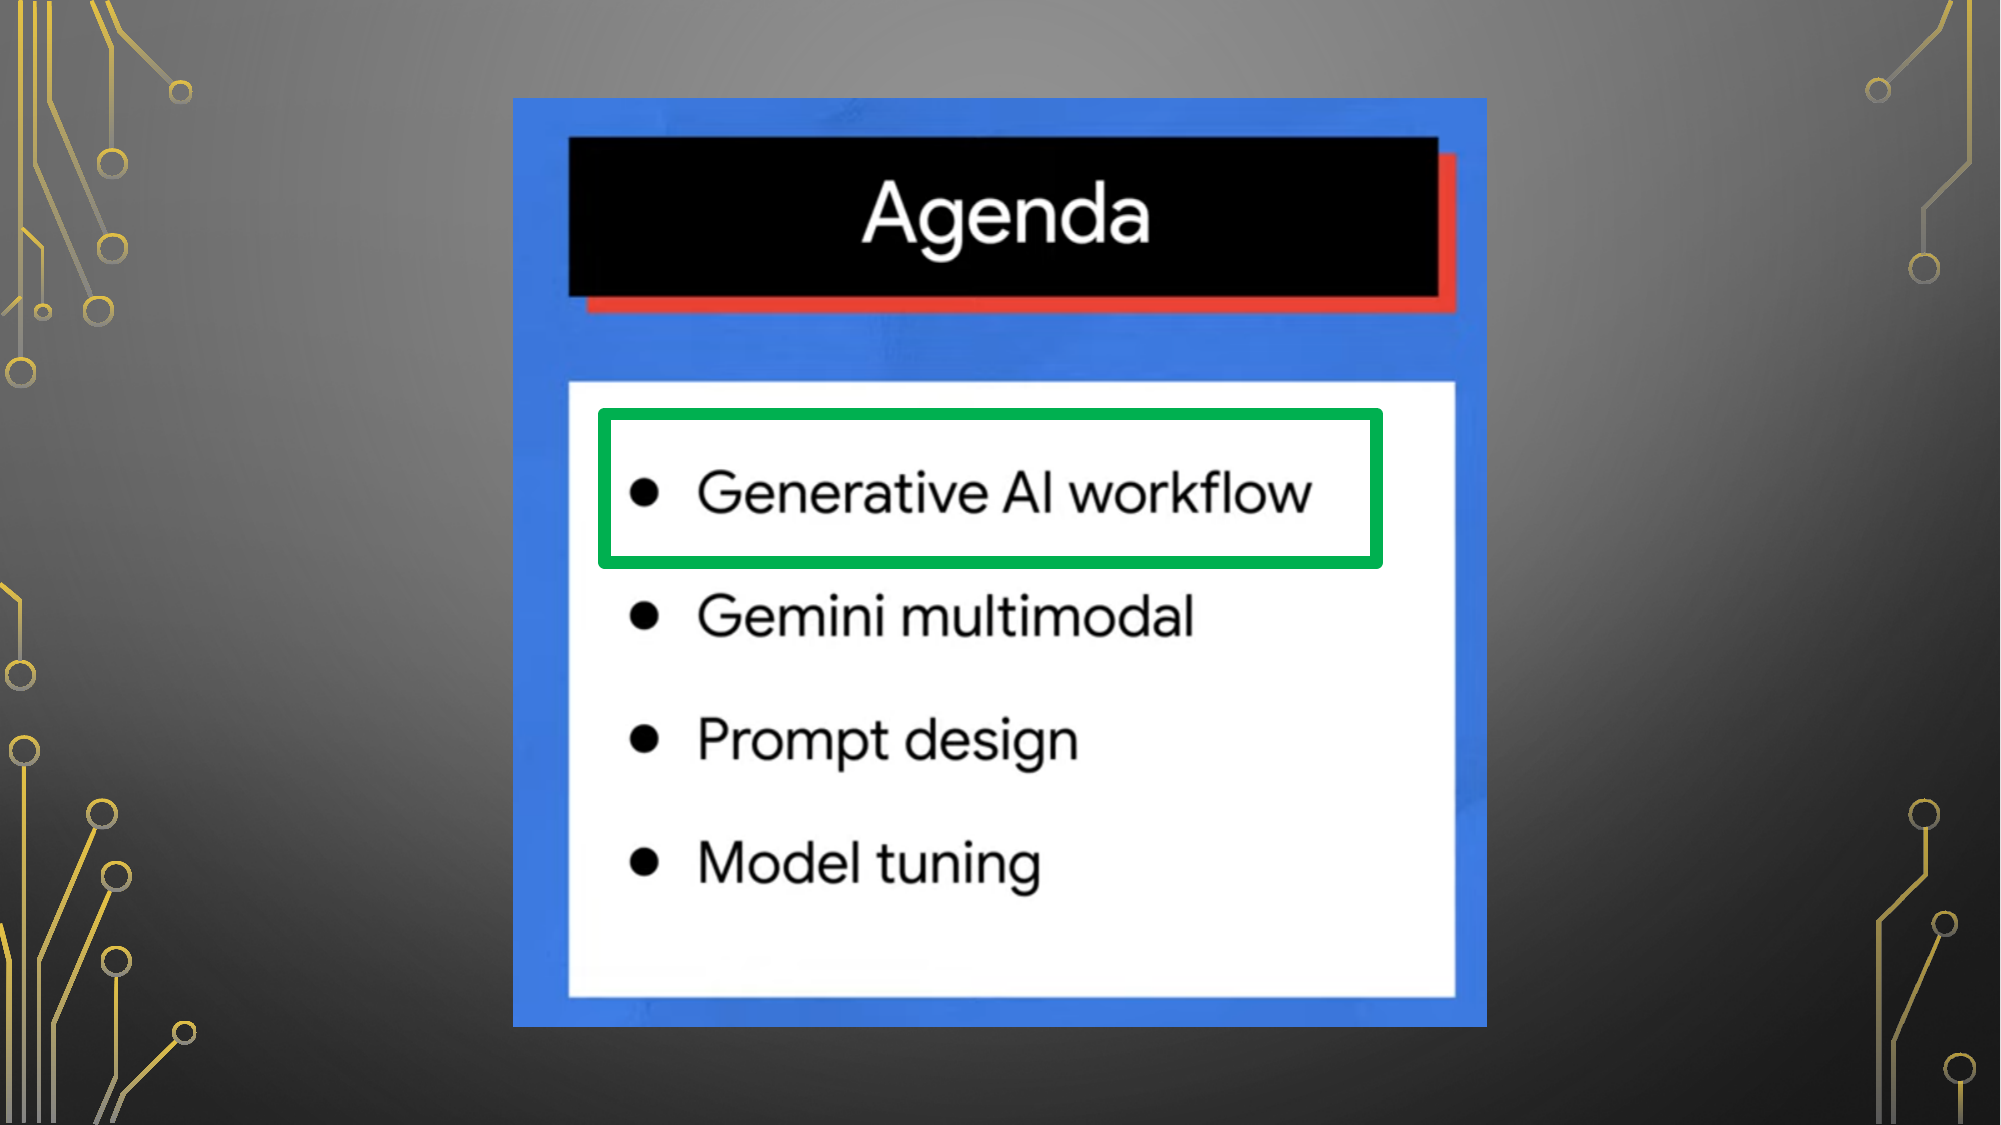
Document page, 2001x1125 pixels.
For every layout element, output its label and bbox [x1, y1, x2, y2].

picture [512, 97, 1488, 1028]
